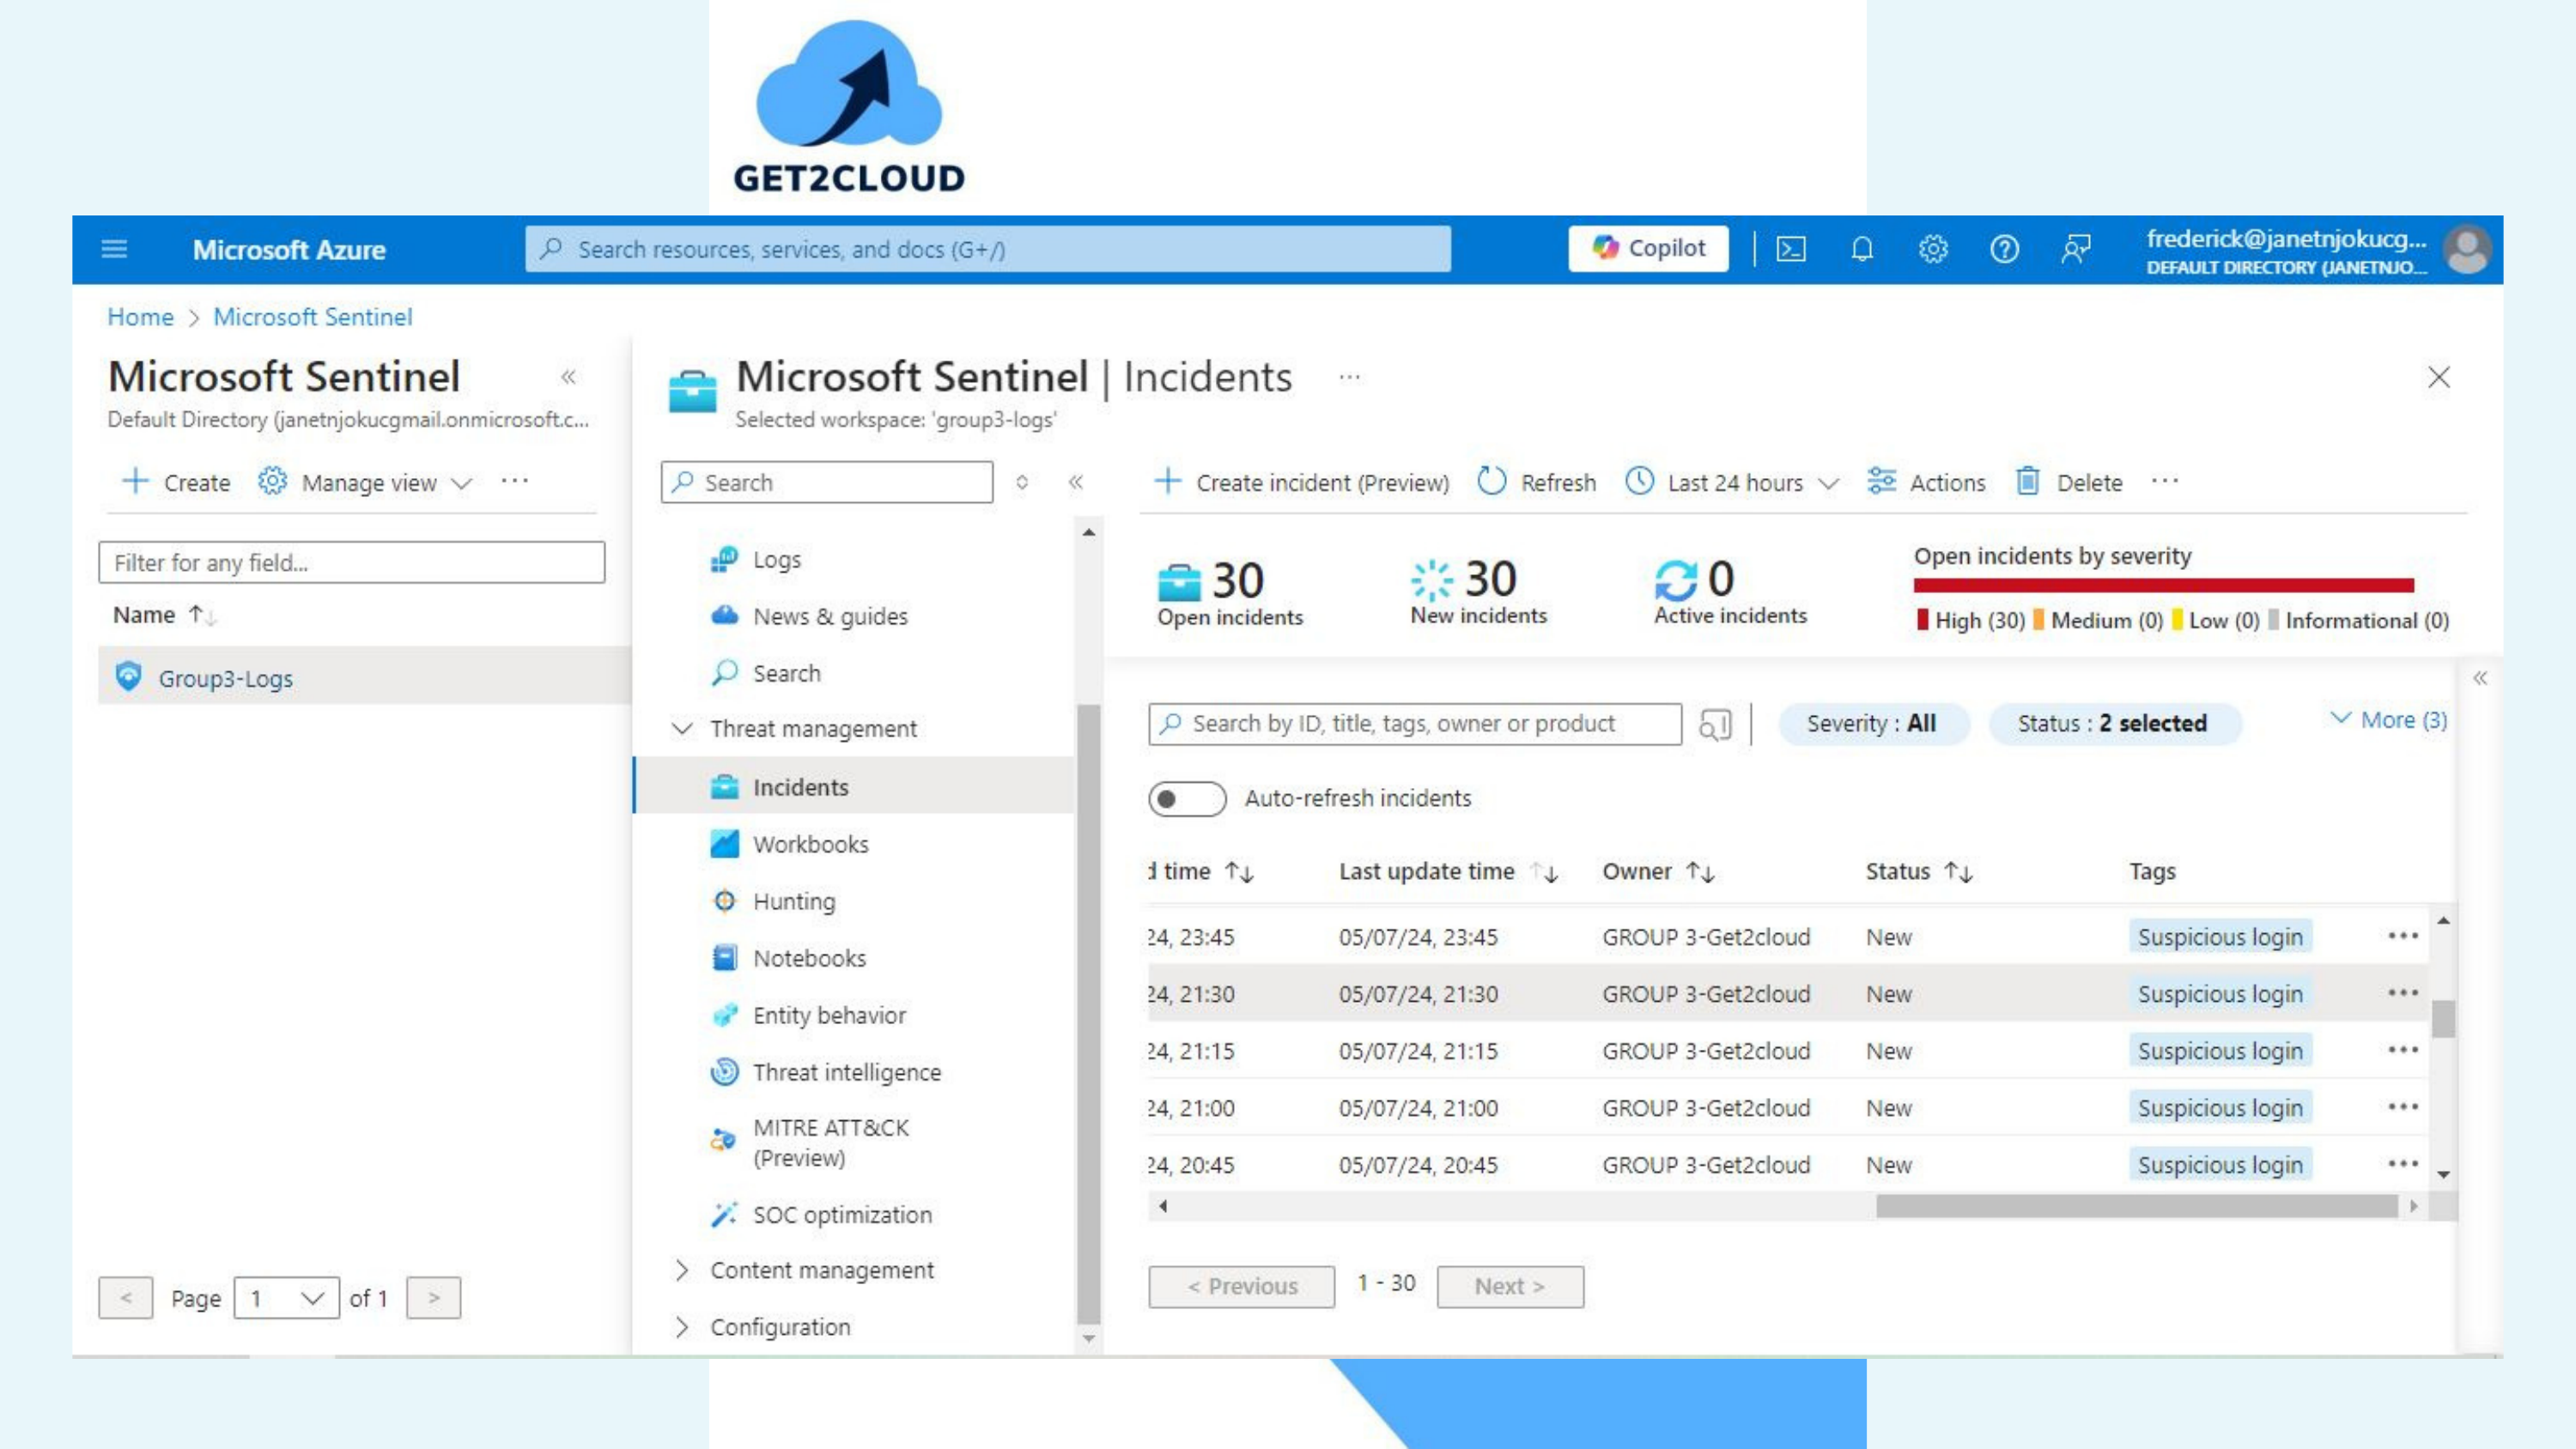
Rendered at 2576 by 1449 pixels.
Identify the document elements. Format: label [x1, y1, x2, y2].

text_box [708, 1359, 1868, 1449]
text_box [708, 0, 1868, 215]
text_box [72, 215, 2504, 1359]
